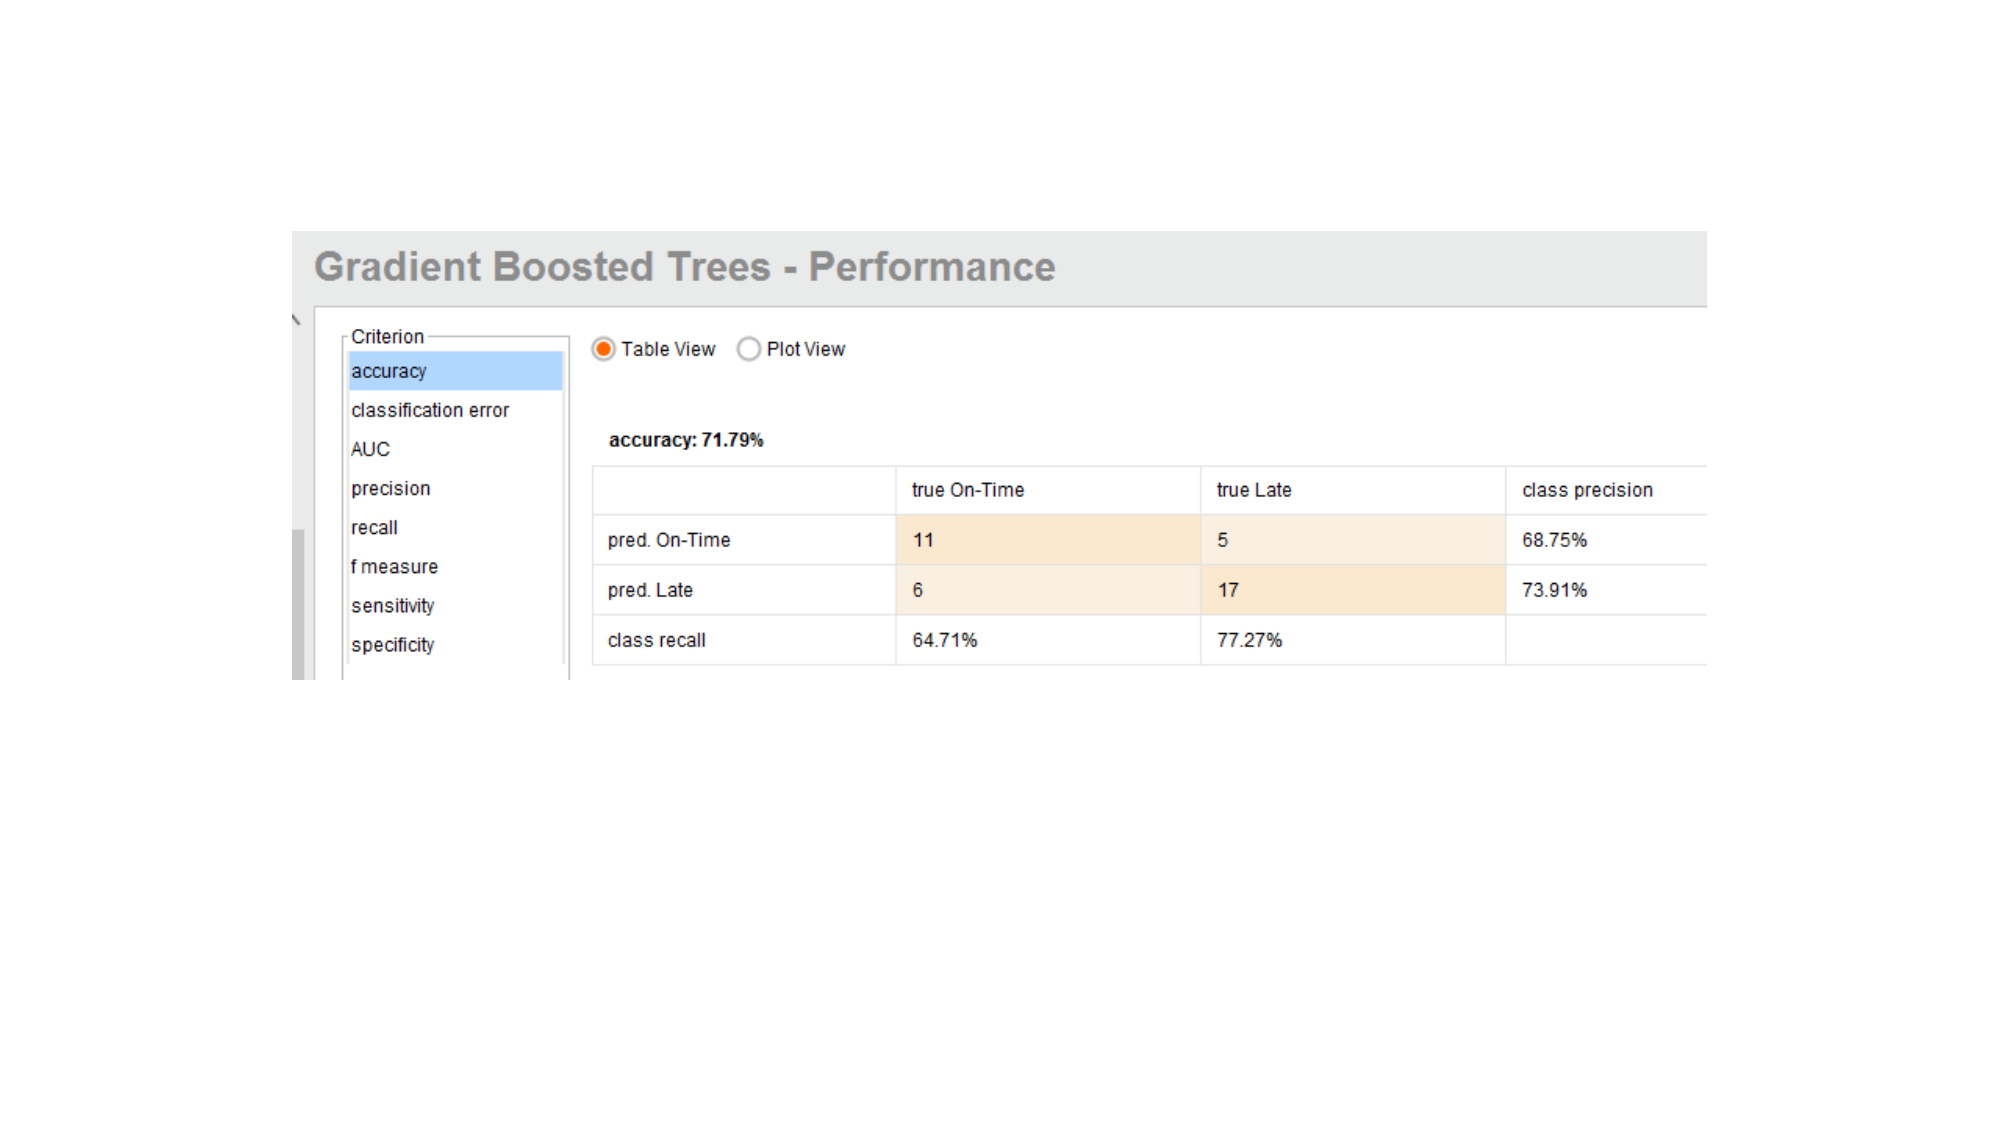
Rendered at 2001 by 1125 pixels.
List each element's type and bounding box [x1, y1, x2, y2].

picture [292, 231, 1708, 680]
